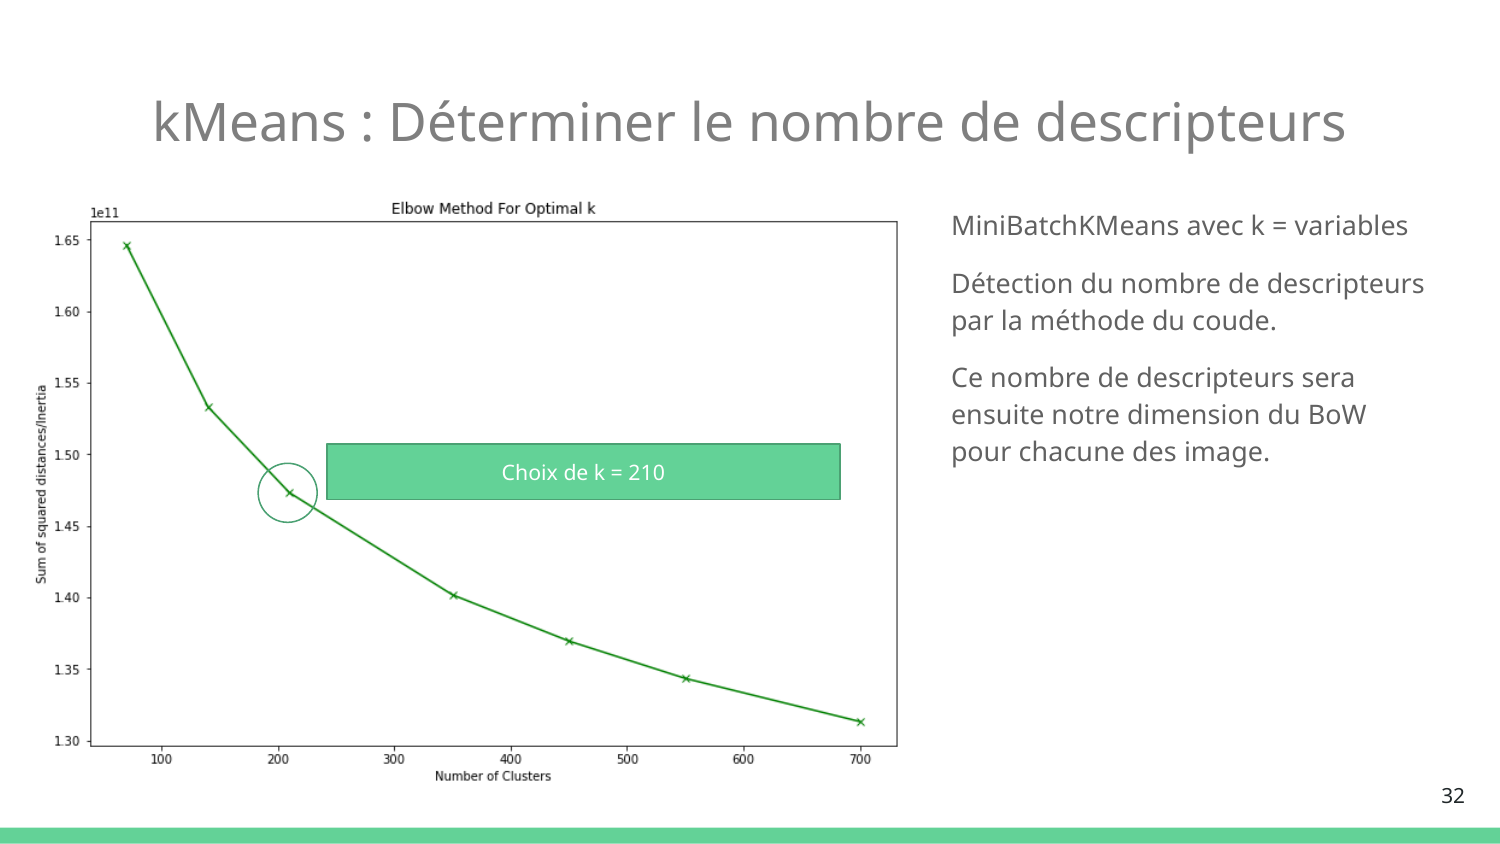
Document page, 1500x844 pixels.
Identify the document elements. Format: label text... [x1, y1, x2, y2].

list MiniBatchKMeans avec k = variables Détection du nombre de descripteurs par la méthode du coude. Ce nombre de descripteurs sera ensuite notre dimension du BoW pour chacune des image. [935, 189, 1449, 488]
picture [24, 191, 912, 794]
slide_number ‹#› [1389, 764, 1480, 830]
title kMeans : Déterminer le nombre de descripteurs [51, 72, 1449, 167]
